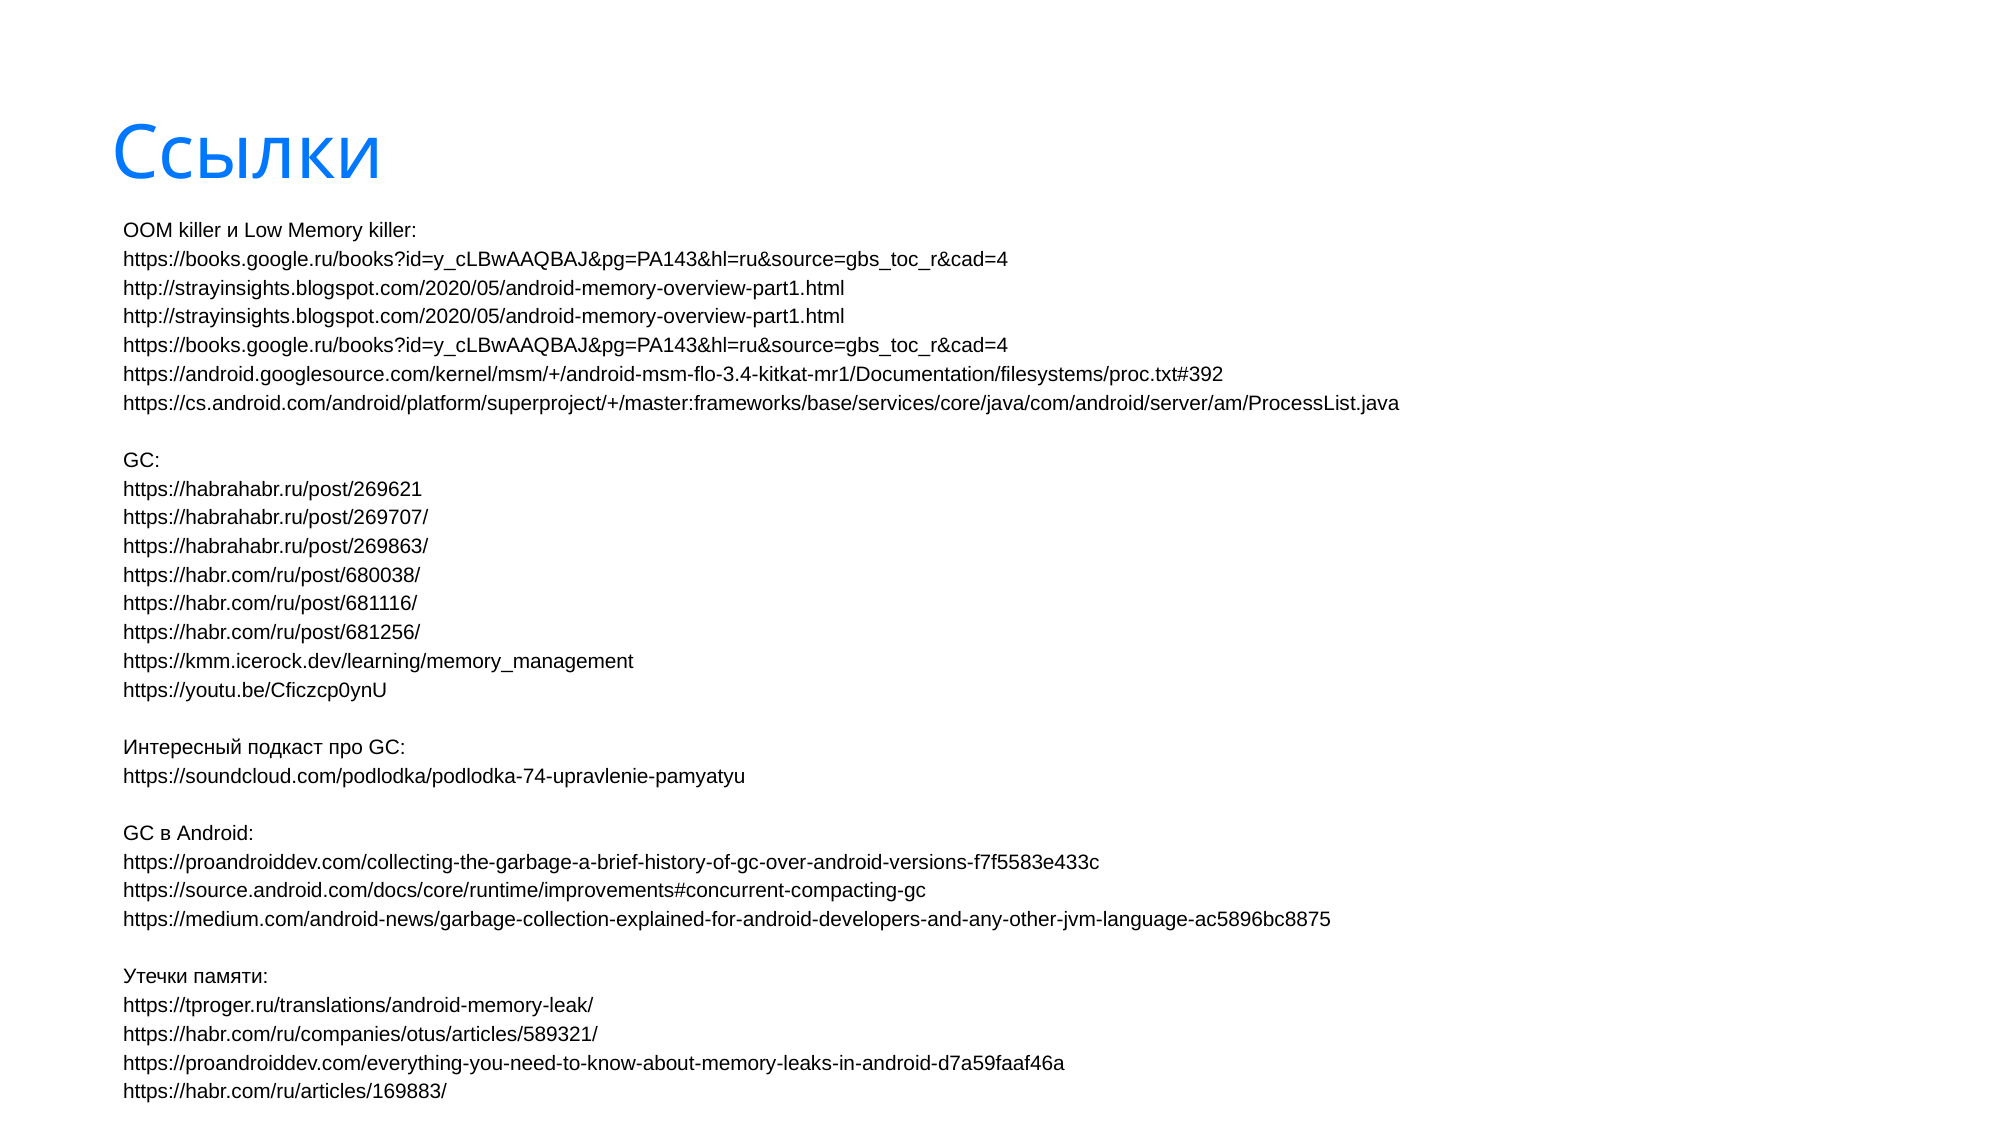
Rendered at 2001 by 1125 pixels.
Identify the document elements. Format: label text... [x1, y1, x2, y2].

text_box OOM killer и Low Memory killer: https://books.google.ru/books?id=y_cLBwAAQBAJ&pg=PA143&hl=ru&source=gbs_toc_r&cad=4 http://strayinsights.blogspot.com/2020/05/android-memory-overview-part1.html http://strayinsights.blogspot.com/2020/05/android-memory-overview-part1.html https://books.google.ru/books?id=y_cLBwAAQBAJ&pg=PA143&hl=ru&source=gbs_toc_r&cad=4 https://android.googlesource.com/kernel/msm/+/android-msm-flo-3.4-kitkat-mr1/Documentation/filesystems/proc.txt#392 https://cs.android.com/android/platform/superproject/+/master:frameworks/base/services/core/java/com/android/server/am/ProcessList.java GC: https://habrahabr.ru/post/269621 https://habrahabr.ru/post/269707/ https://habrahabr.ru/post/269863/ https://habr.com/ru/post/680038/ https://habr.com/ru/post/681116/ https://habr.com/ru/post/681256/ https://kmm.icerock.dev/learning/memory_management https://youtu.be/Cficzcp0ynU Интересный подкаст про GC: https://soundcloud.com/podlodka/podlodka-74-upravlenie-pamyatyu GC в Android: https://proandroiddev.com/collecting-the-garbage-a-brief-history-of-gc-over-android-versions-f7f5583e433c https://source.android.com/docs/core/runtime/improvements#concurrent-compacting-gc https://medium.com/android-news/garbage-collection-explained-for-android-developers-and-any-other-jvm-language-ac5896bc8875 Утечки памяти: https://tproger.ru/translations/android-memory-leak/ https://habr.com/ru/companies/otus/articles/589321/ https://proandroiddev.com/everything-you-need-to-know-about-memory-leaks-in-android-d7a59faaf46a https://habr.com/ru/articles/169883/ [108, 198, 1988, 1118]
title Ссылки [111, 113, 1739, 198]
